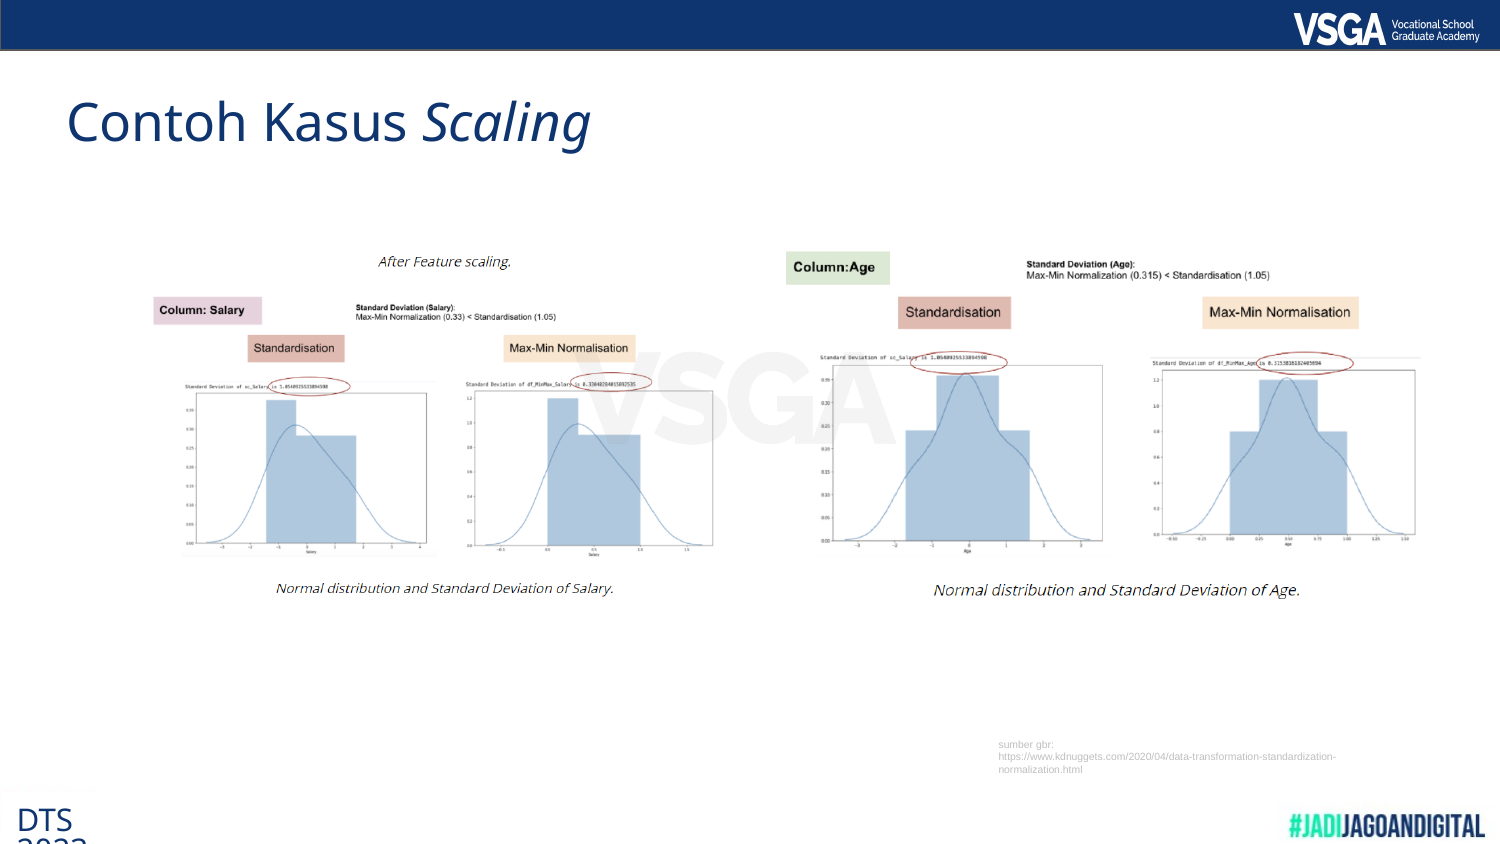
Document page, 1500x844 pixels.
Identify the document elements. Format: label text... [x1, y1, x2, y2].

text_box sumber gbr: https://www.kdnuggets.com/2020/04/data-transformation-standardization-normalization.html [983, 730, 1420, 783]
picture [0, 0, 1500, 844]
text_box DTS 2023 [1, 792, 128, 844]
title Contoh Kasus Scaling [51, 72, 1449, 167]
